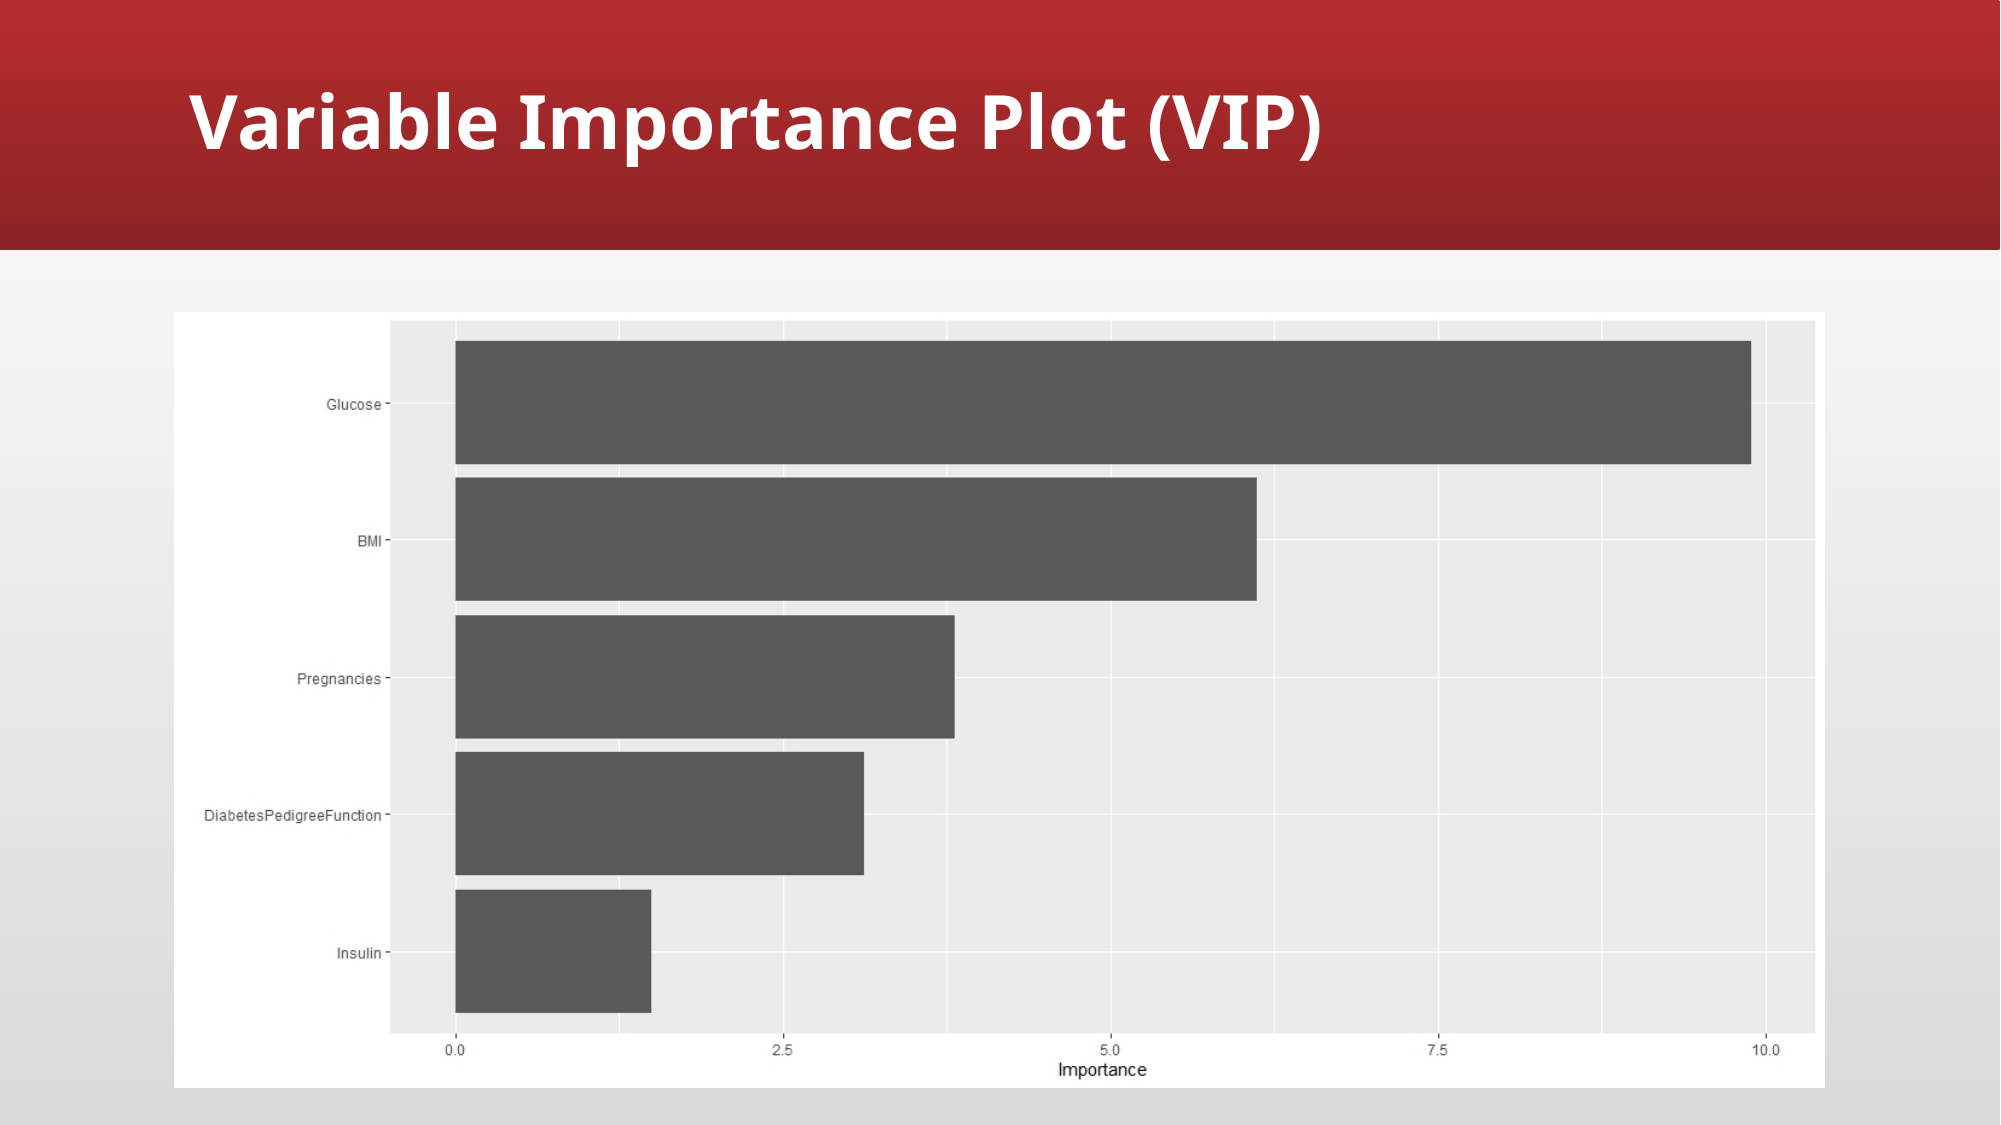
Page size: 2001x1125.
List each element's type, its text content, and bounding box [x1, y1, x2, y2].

picture [174, 312, 1825, 1088]
title Variable Importance Plot (VIP) [174, 16, 1825, 234]
